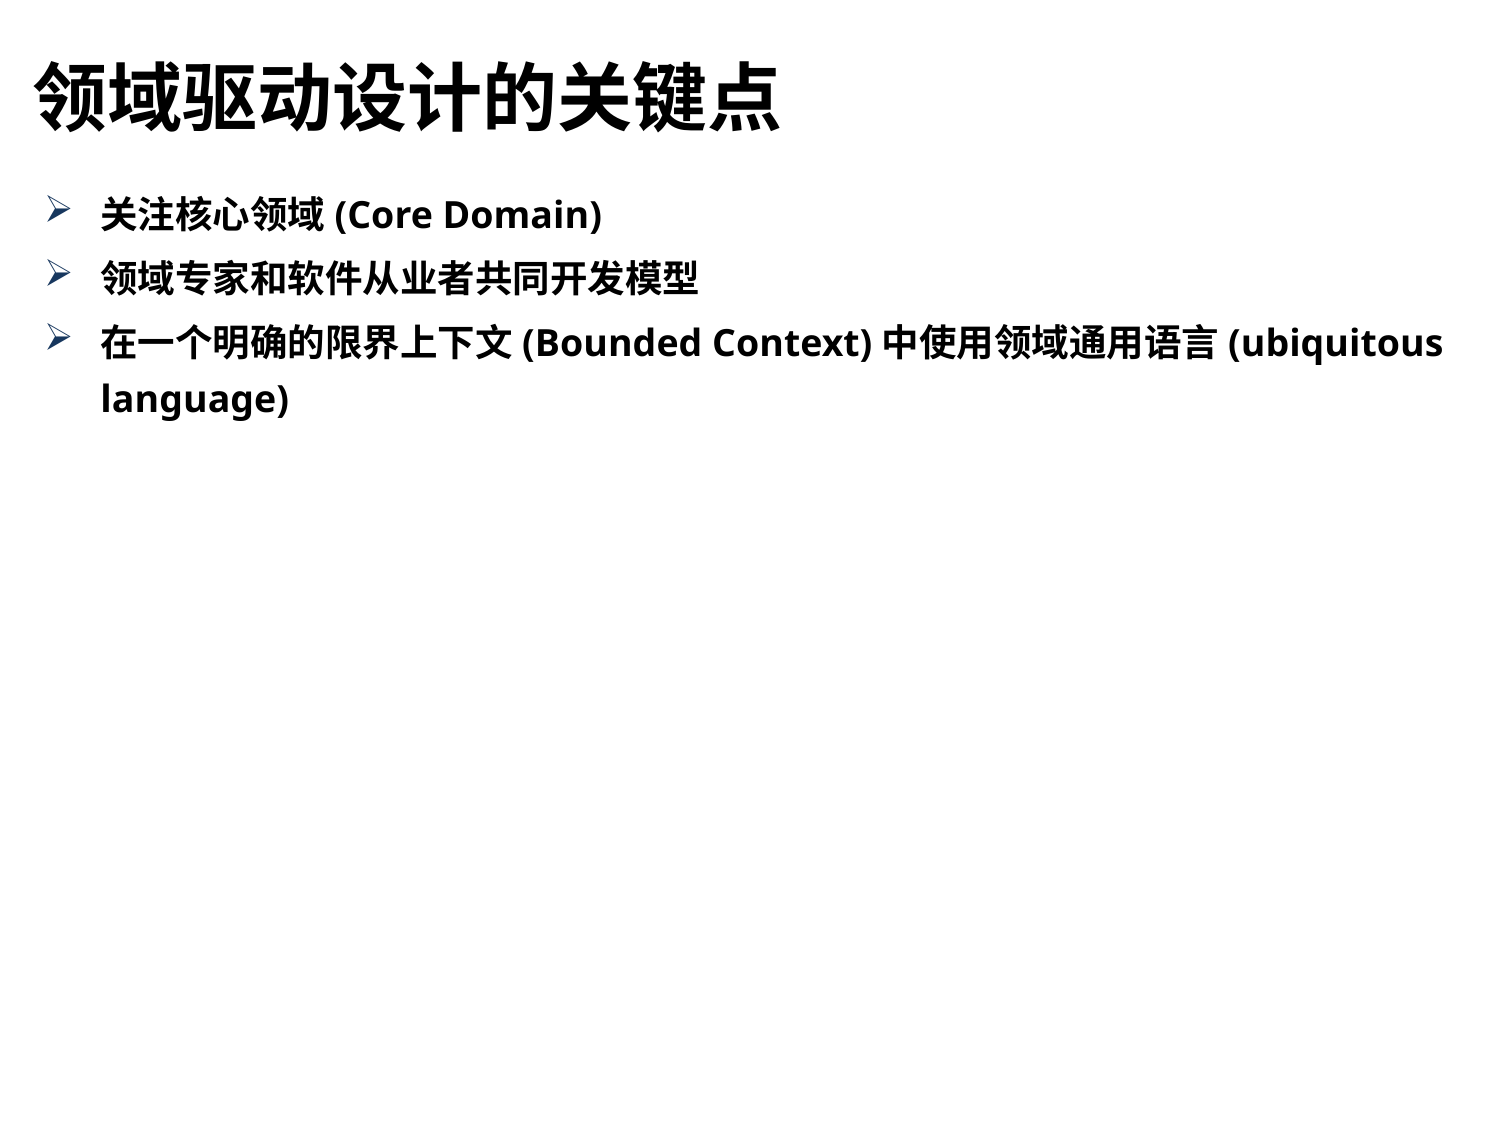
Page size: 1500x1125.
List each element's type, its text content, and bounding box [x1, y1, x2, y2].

text_box 领域驱动设计的关键点 [17, 42, 1128, 149]
text_box 关注核心领域(Core Domain) 领域专家和软件从业者共同开发模型 在一个明确的限界上下文(Bounded Context)中使用领域通用语言(ubiquitous language) [29, 172, 1459, 1106]
